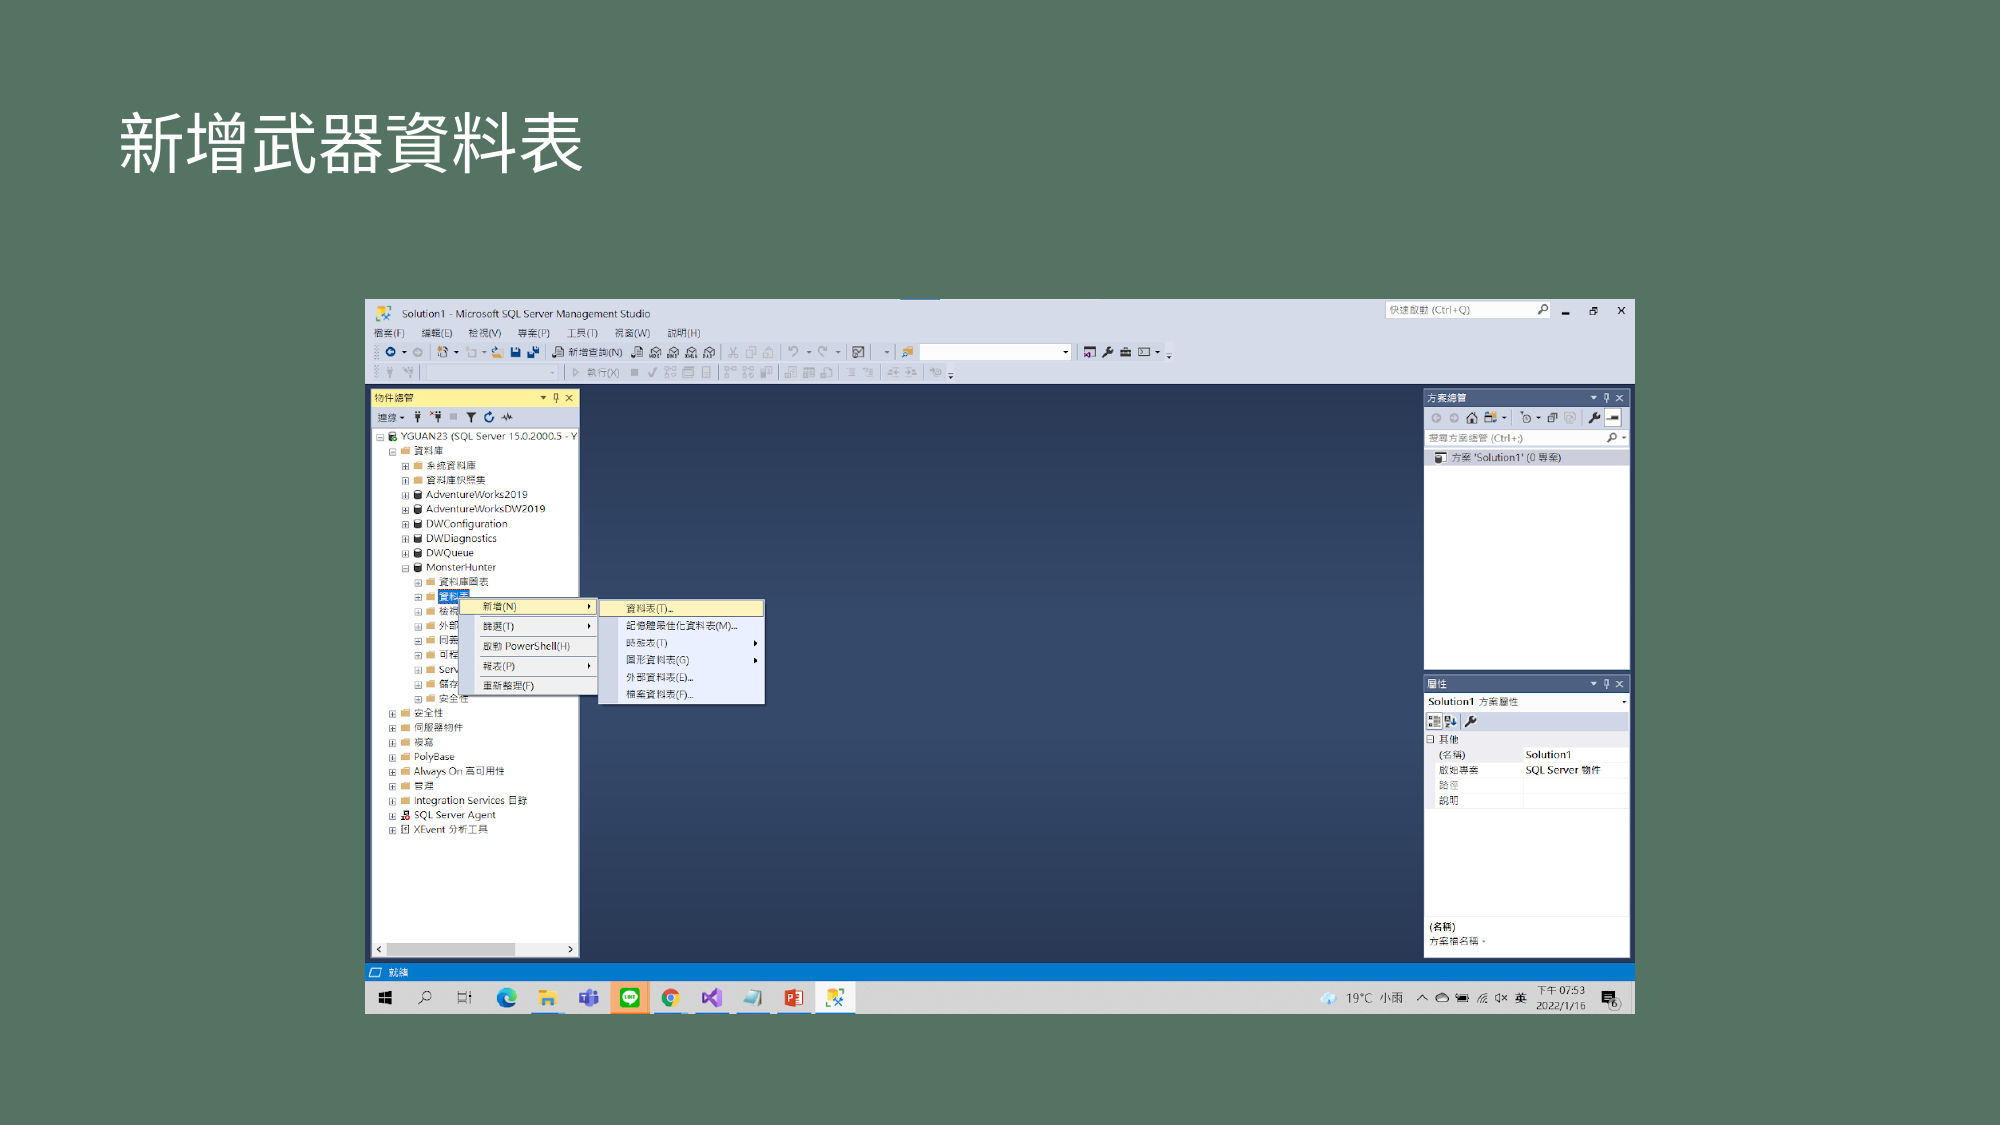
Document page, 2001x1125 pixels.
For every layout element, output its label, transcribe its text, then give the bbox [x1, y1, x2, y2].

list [365, 299, 1635, 1014]
title 新增武器資料表 [118, 101, 1878, 344]
